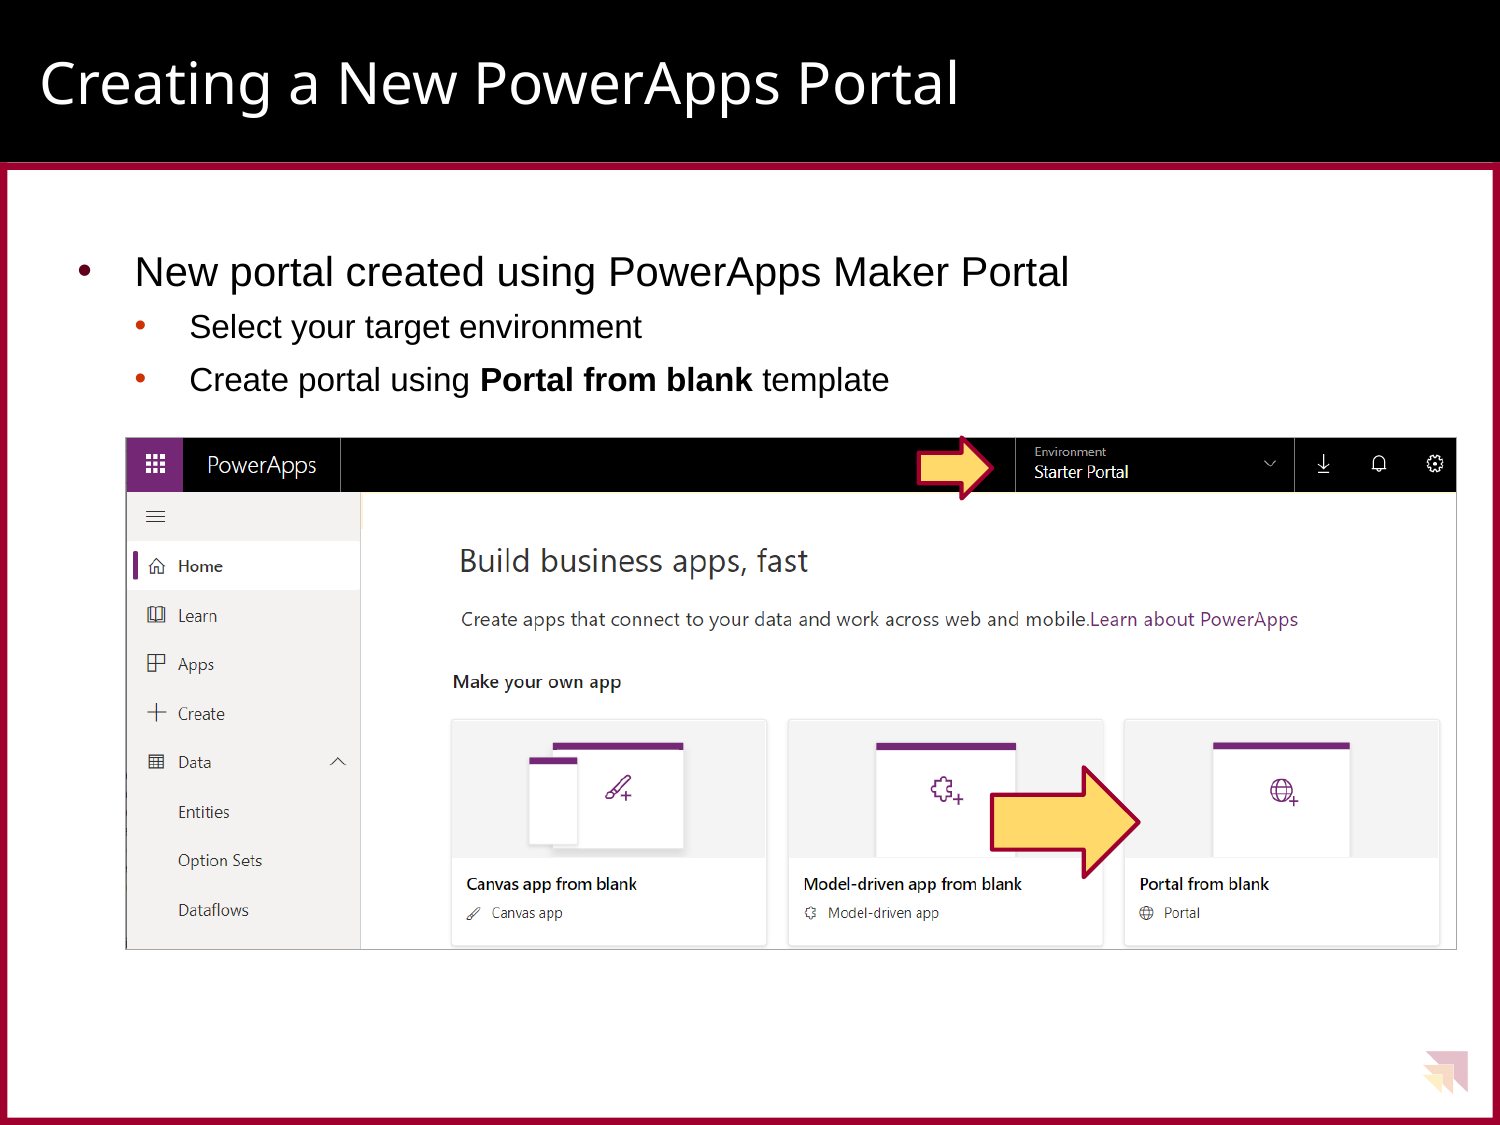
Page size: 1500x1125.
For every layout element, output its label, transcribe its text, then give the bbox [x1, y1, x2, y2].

picture [124, 437, 1457, 951]
list New portal created using PowerApps Maker Portal Select your target environment Create portal using Portal from blank template [62, 237, 1438, 1088]
title Creating a New PowerApps Portal [24, 12, 1438, 150]
